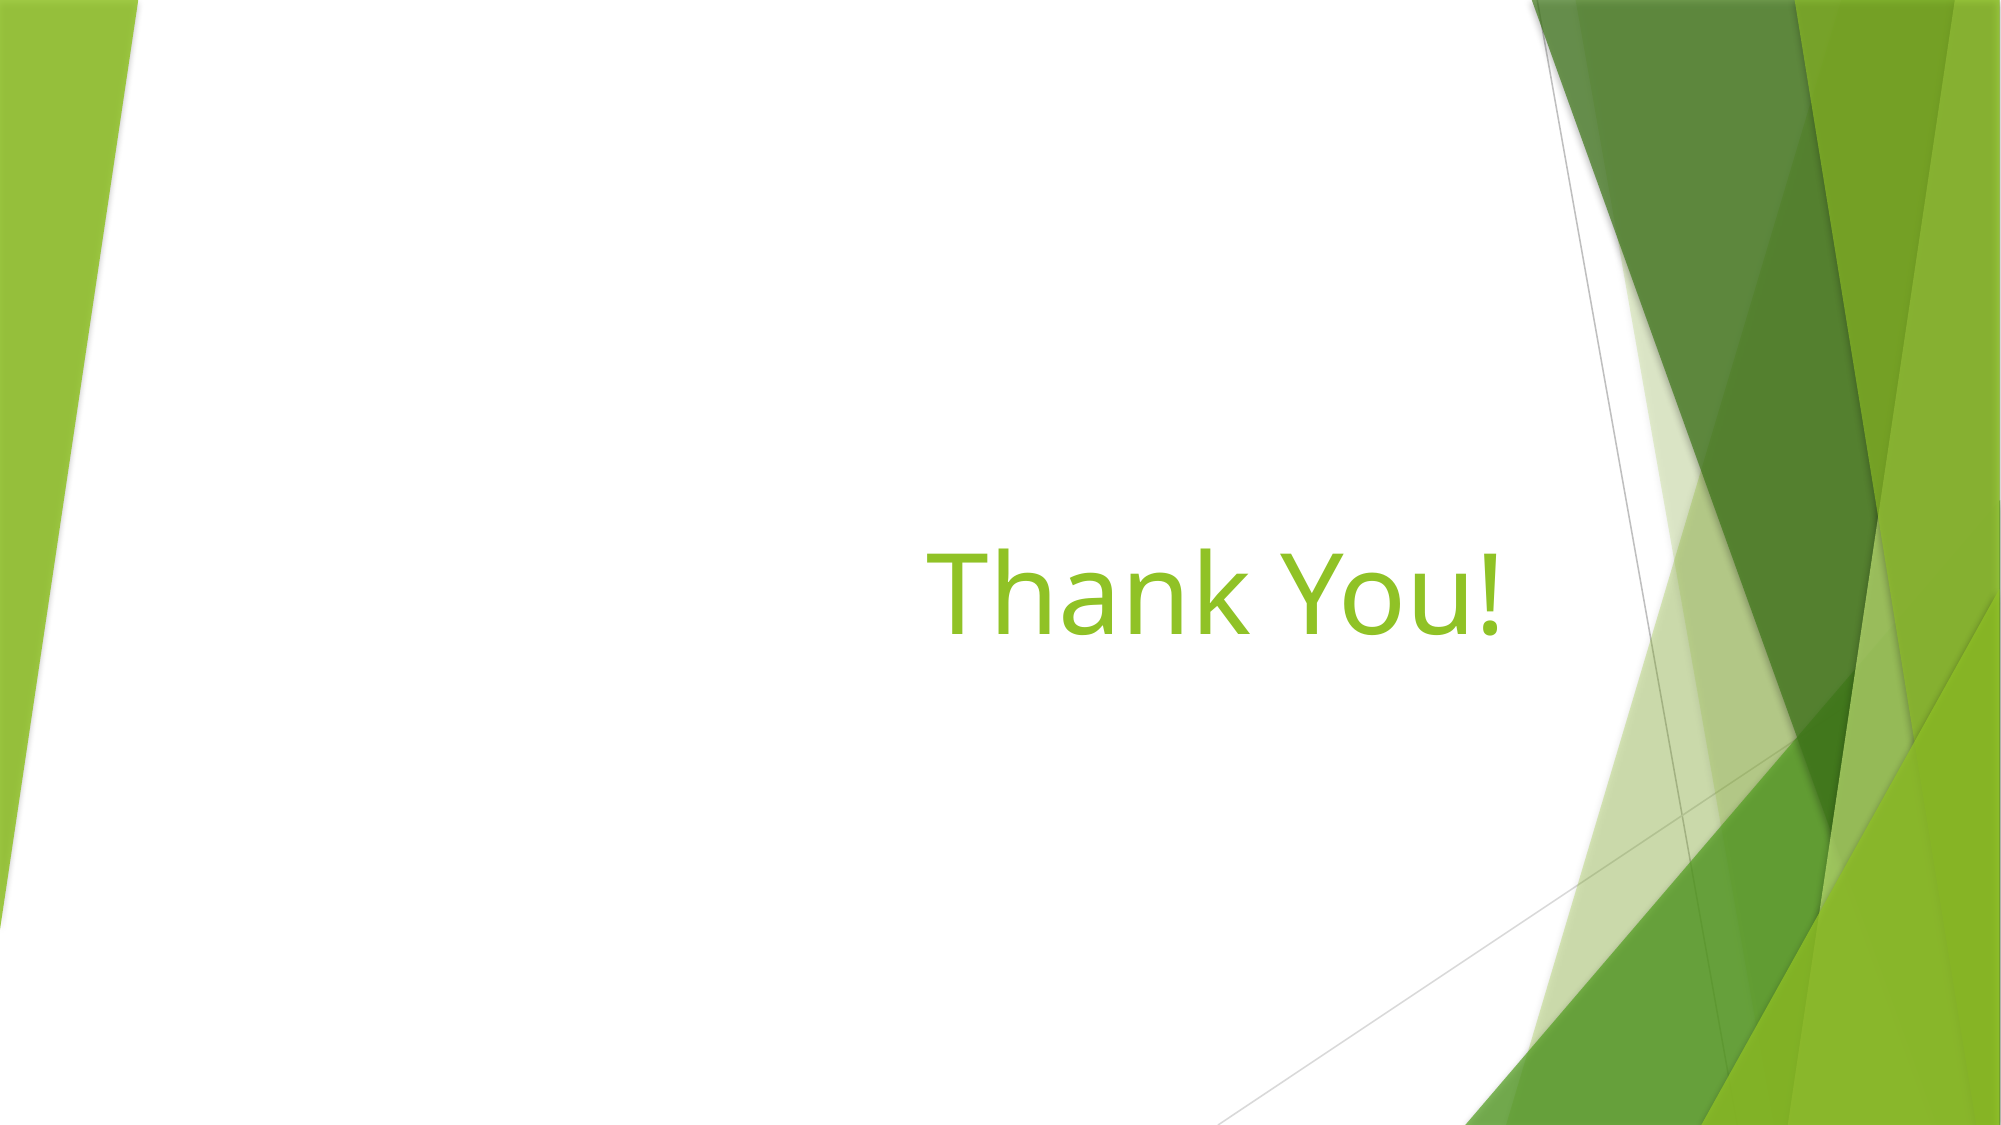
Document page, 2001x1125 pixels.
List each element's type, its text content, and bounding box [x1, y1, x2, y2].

title Thank You! [247, 394, 1522, 665]
